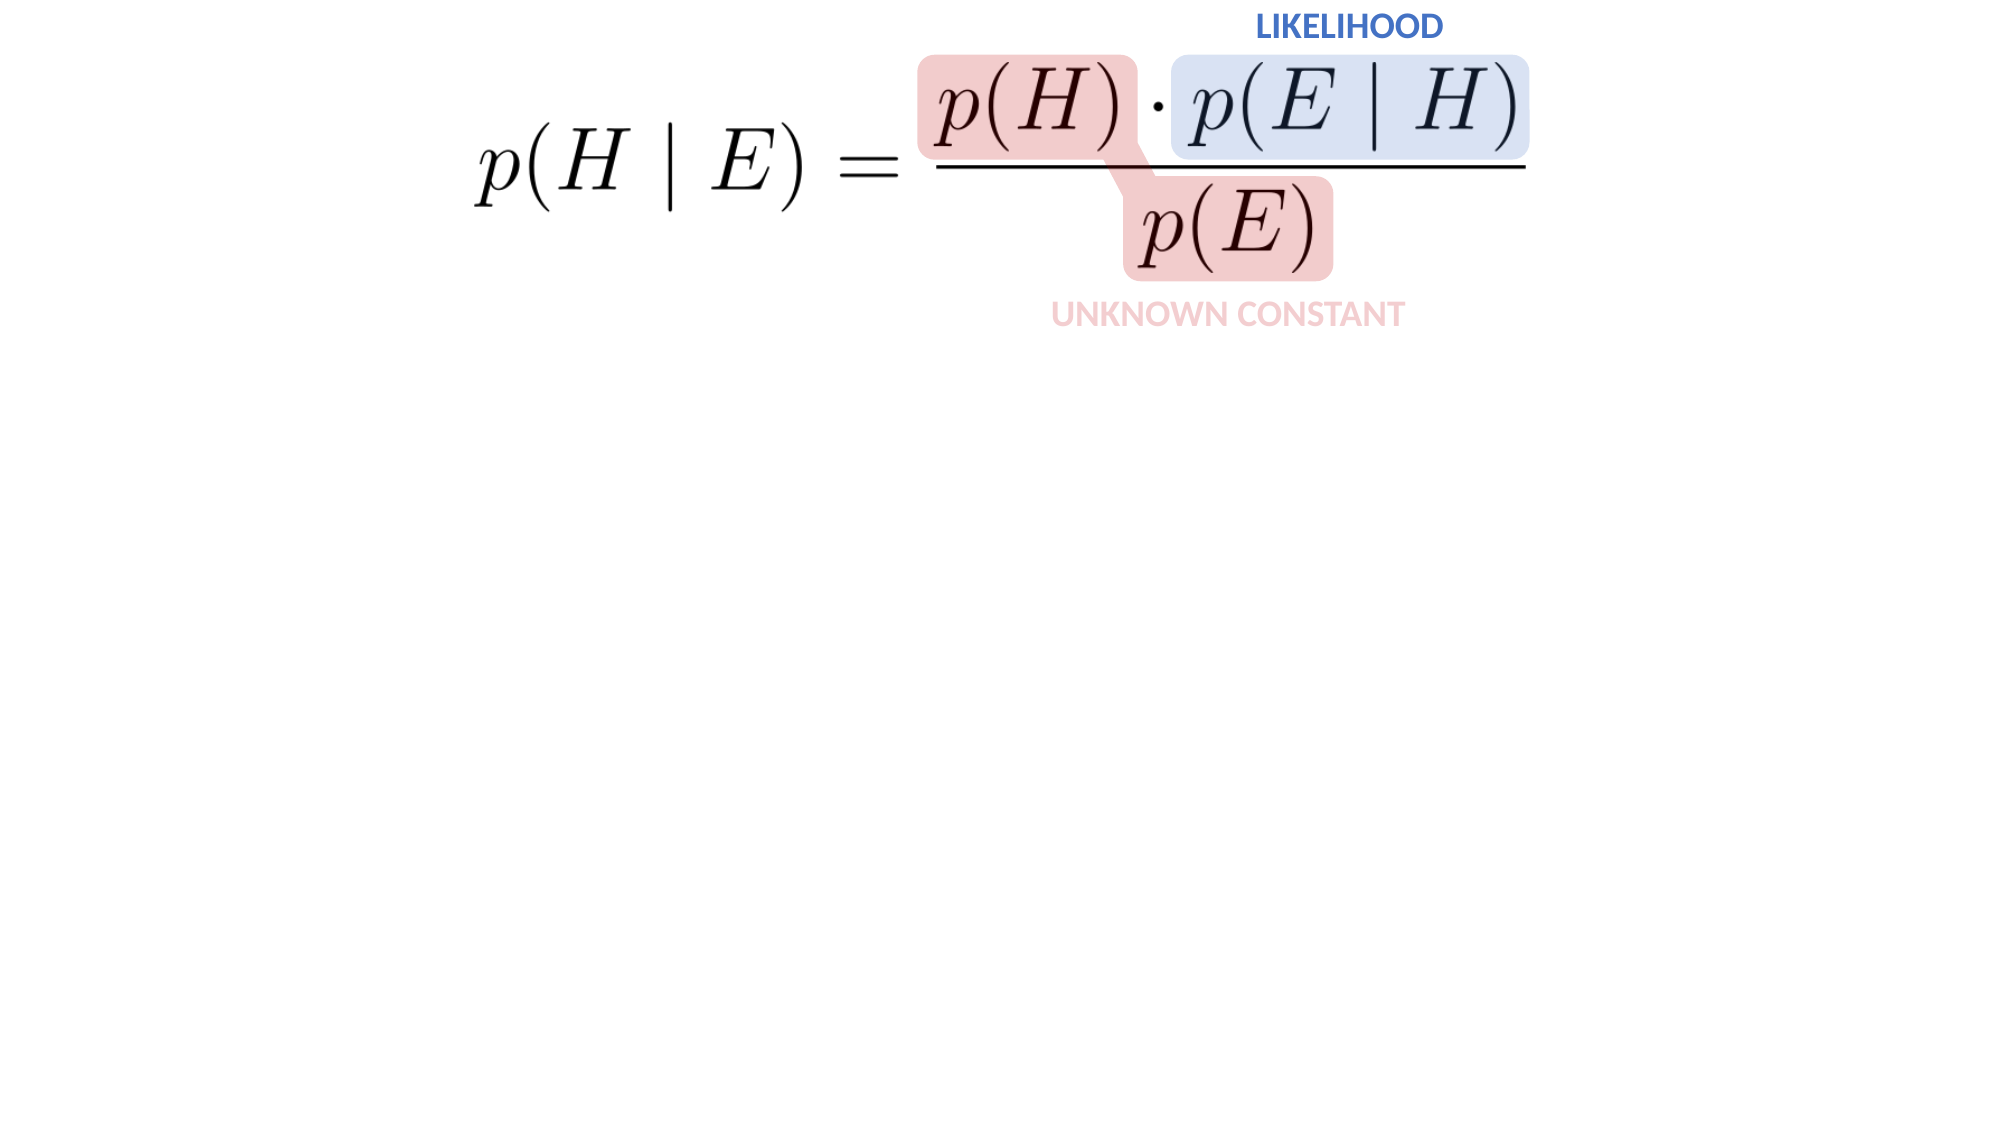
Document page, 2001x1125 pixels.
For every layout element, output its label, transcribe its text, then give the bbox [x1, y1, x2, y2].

text_box UNKNOWN CONSTANT [1035, 281, 1421, 342]
picture [473, 62, 1527, 273]
text_box [1173, 53, 1531, 153]
text_box LIKELIHOOD [1241, 0, 1460, 54]
text_box [919, 53, 1136, 62]
text_box [1124, 273, 1332, 283]
